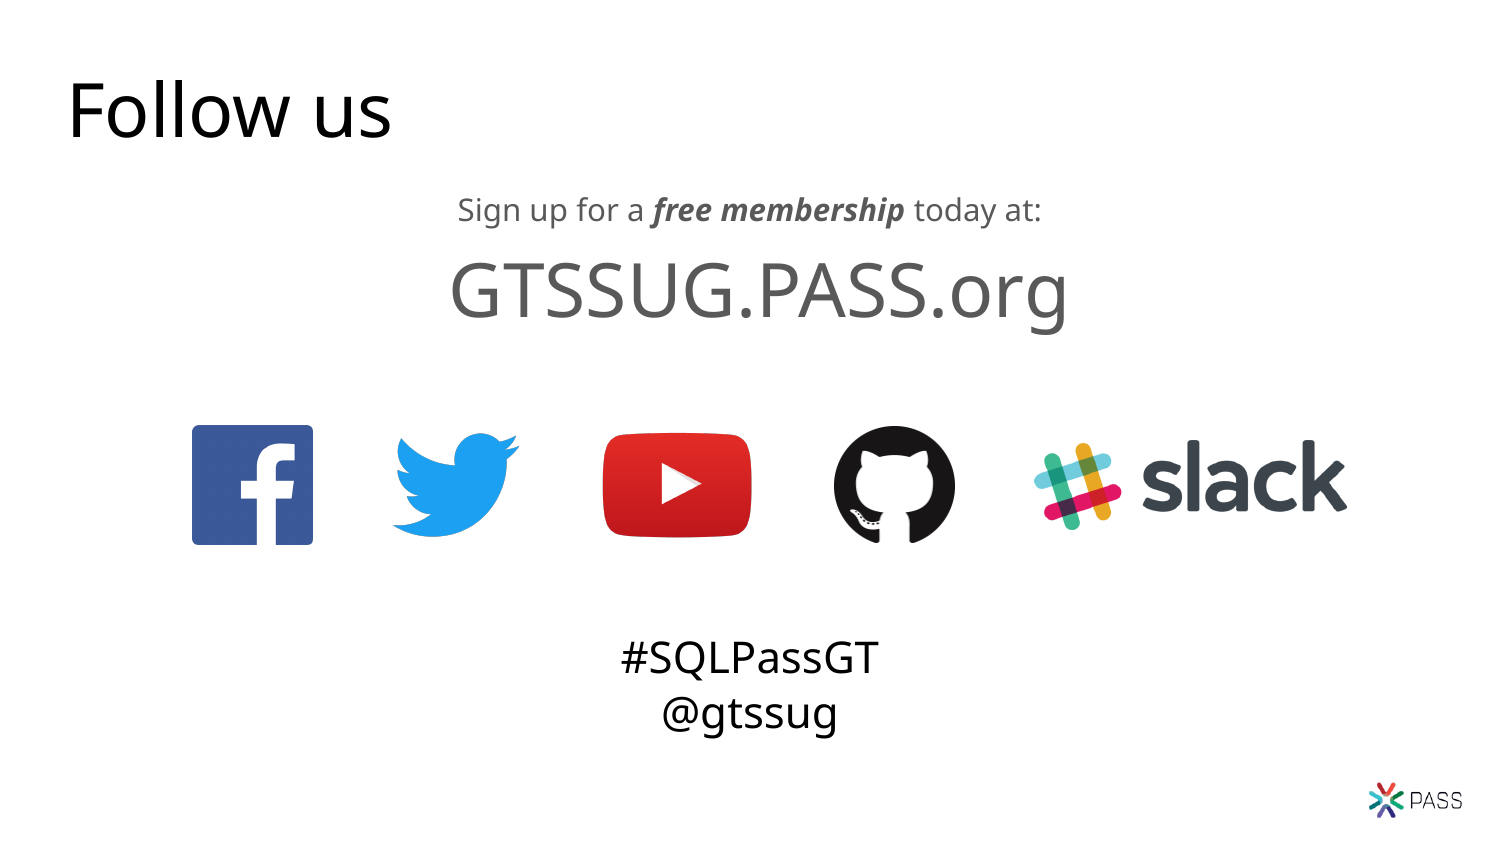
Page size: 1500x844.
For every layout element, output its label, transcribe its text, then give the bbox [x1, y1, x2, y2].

title Follow us [51, 72, 412, 157]
picture [391, 433, 520, 537]
text_box #SQLPassGT @gtssug [411, 622, 1089, 696]
list Sign up for a free membership today at: GTSSUG.PASS.org [0, 182, 1500, 348]
picture [1367, 780, 1463, 820]
picture [598, 406, 756, 564]
picture [192, 424, 313, 546]
picture [834, 424, 955, 546]
picture [1034, 440, 1347, 531]
